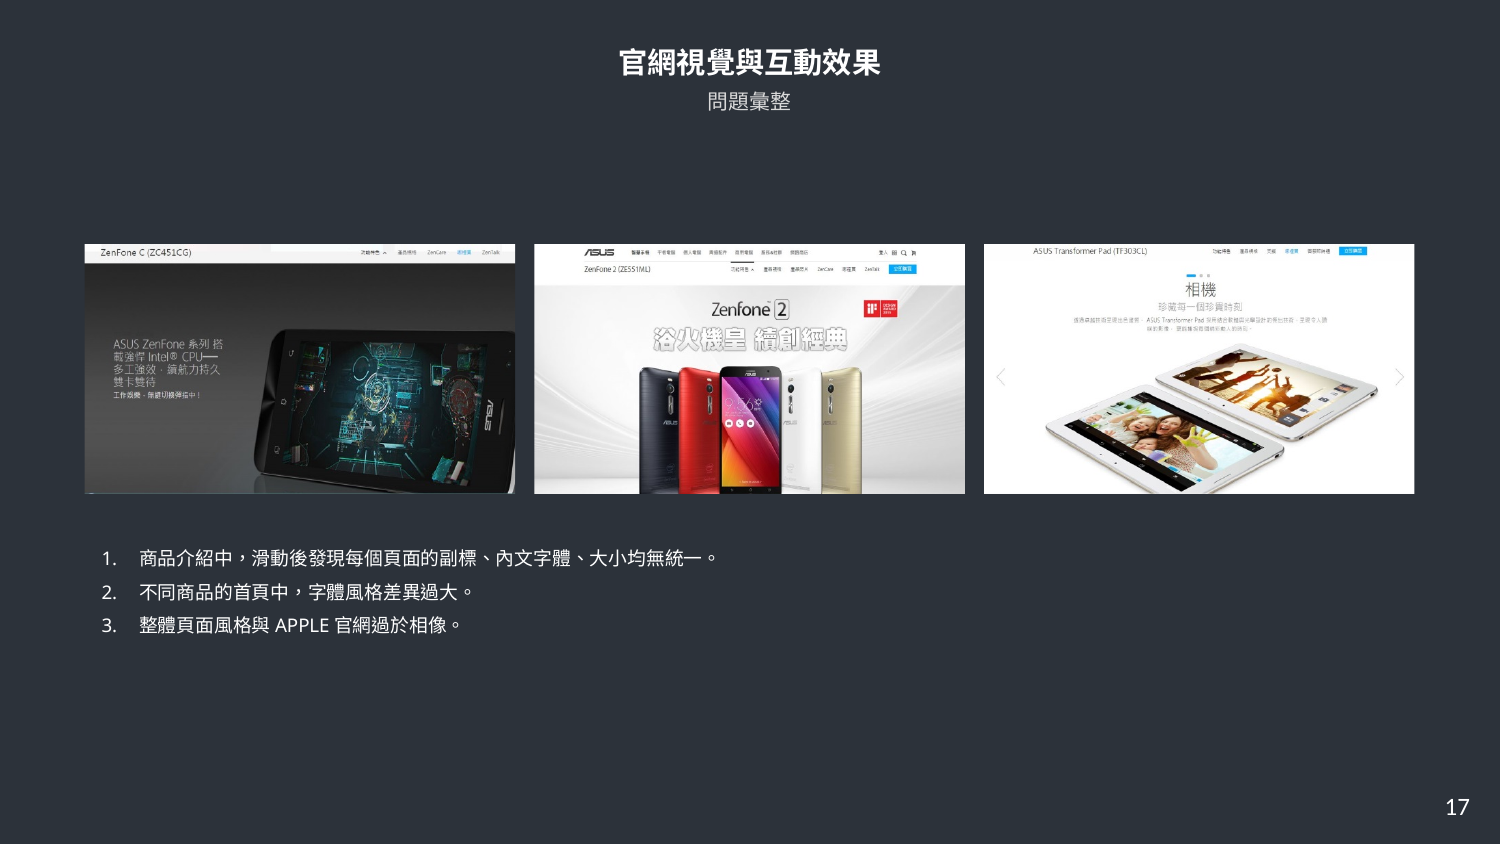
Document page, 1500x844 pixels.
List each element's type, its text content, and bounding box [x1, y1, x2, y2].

text_box [532, 243, 967, 496]
slide_number 17 [1423, 766, 1492, 844]
text_box 商品介紹中，滑動後發現每個頁面的副標、內文字體、大小均無統一。 不同商品的首頁中，字體風格差異過大。 整體頁面風格與APPLE官網過於相像。 [86, 528, 750, 678]
text_box [83, 243, 517, 496]
text_box [982, 243, 1417, 496]
text_box 問題彙整 [693, 87, 806, 122]
text_box 官網視覺與互動效果 [553, 36, 947, 87]
